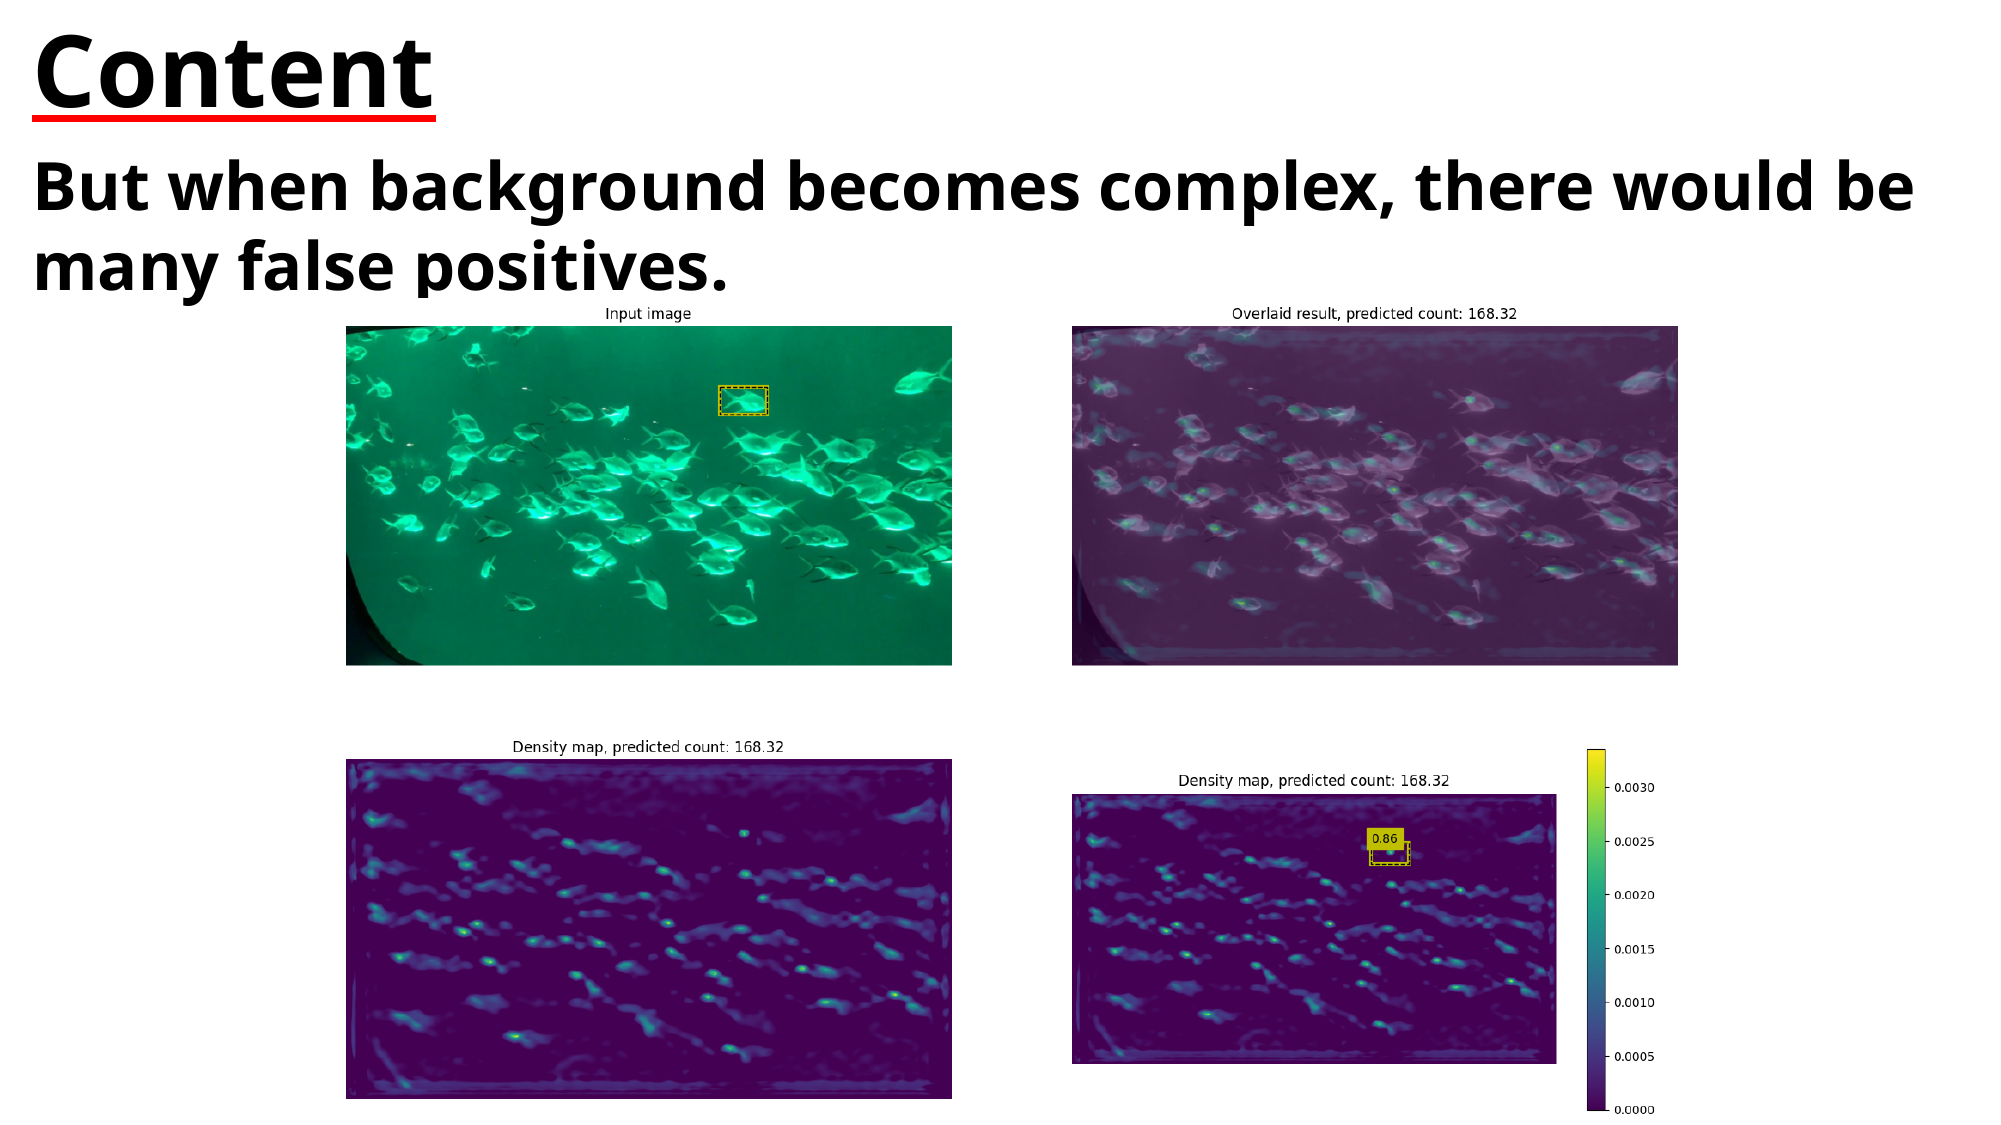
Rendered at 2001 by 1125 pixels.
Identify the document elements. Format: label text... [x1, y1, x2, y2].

picture [337, 298, 1685, 1125]
text_box But when background becomes complex, there would be many false positives. [17, 136, 1940, 391]
text_box Content [17, 0, 1116, 135]
